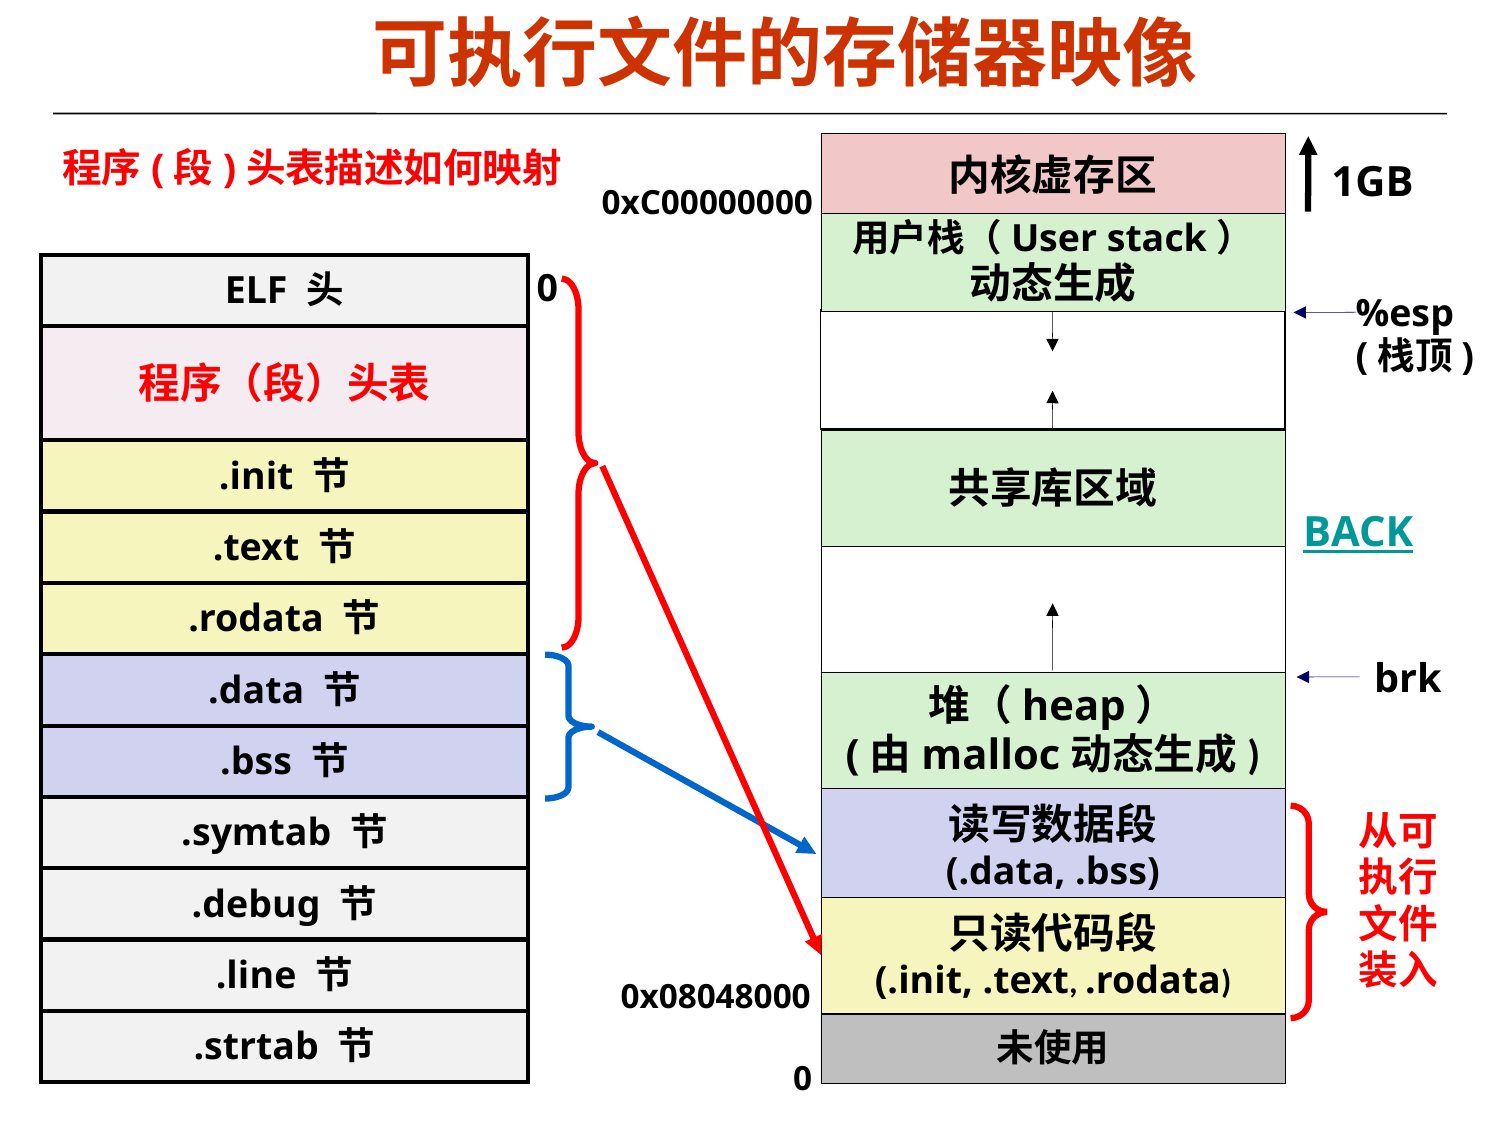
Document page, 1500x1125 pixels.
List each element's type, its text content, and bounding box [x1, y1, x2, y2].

text_box brk [1359, 649, 1457, 710]
text_box .strtab 节 [40, 1010, 529, 1083]
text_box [1290, 800, 1467, 1019]
text_box 堆（heap） (由malloc动态生成) [827, 671, 1286, 787]
text_box 共享库区域 [827, 430, 1286, 546]
text_box 程序(段)头表描述如何映射 [47, 135, 584, 198]
text_box .line 节 [40, 939, 529, 1010]
text_box .data 节 [40, 655, 529, 725]
text_box .symtab 节 [40, 796, 529, 868]
text_box 程序（段）头表 [40, 326, 529, 440]
title 可执行文件的存储器映像 [69, 0, 1500, 102]
text_box 未使用 [820, 1014, 1286, 1084]
text_box [1293, 306, 1357, 319]
text_box %esp (栈顶) [1355, 284, 1476, 387]
text_box ELF 头 [40, 254, 529, 326]
text_box 只读代码段 (.init, .text, .rodata) [820, 897, 1285, 1014]
text_box 0 [529, 258, 575, 318]
text_box 读写数据段 (.data, .bss) [827, 787, 1286, 897]
text_box 0 [778, 1051, 828, 1107]
text_box .rodata 节 [40, 582, 529, 655]
text_box BACK [1288, 497, 1443, 570]
text_box 0x08048000 [605, 970, 820, 1024]
text_box [1302, 136, 1315, 212]
text_box 内核虚存区 [820, 133, 1286, 213]
text_box [827, 312, 1286, 429]
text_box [561, 278, 822, 956]
text_box .bss 节 [40, 725, 529, 796]
text_box [827, 546, 1286, 671]
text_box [544, 654, 556, 855]
text_box 0xC00000000 [586, 176, 820, 230]
text_box .debug 节 [40, 868, 529, 939]
text_box [1046, 311, 1059, 352]
text_box [1296, 670, 1360, 684]
text_box .init 节 [40, 440, 529, 512]
text_box .text 节 [40, 512, 529, 582]
text_box [1046, 390, 1059, 432]
text_box [1046, 603, 1059, 671]
text_box 用户栈（User stack） 动态生成 [820, 213, 1286, 312]
text_box 1GB [1316, 147, 1455, 213]
